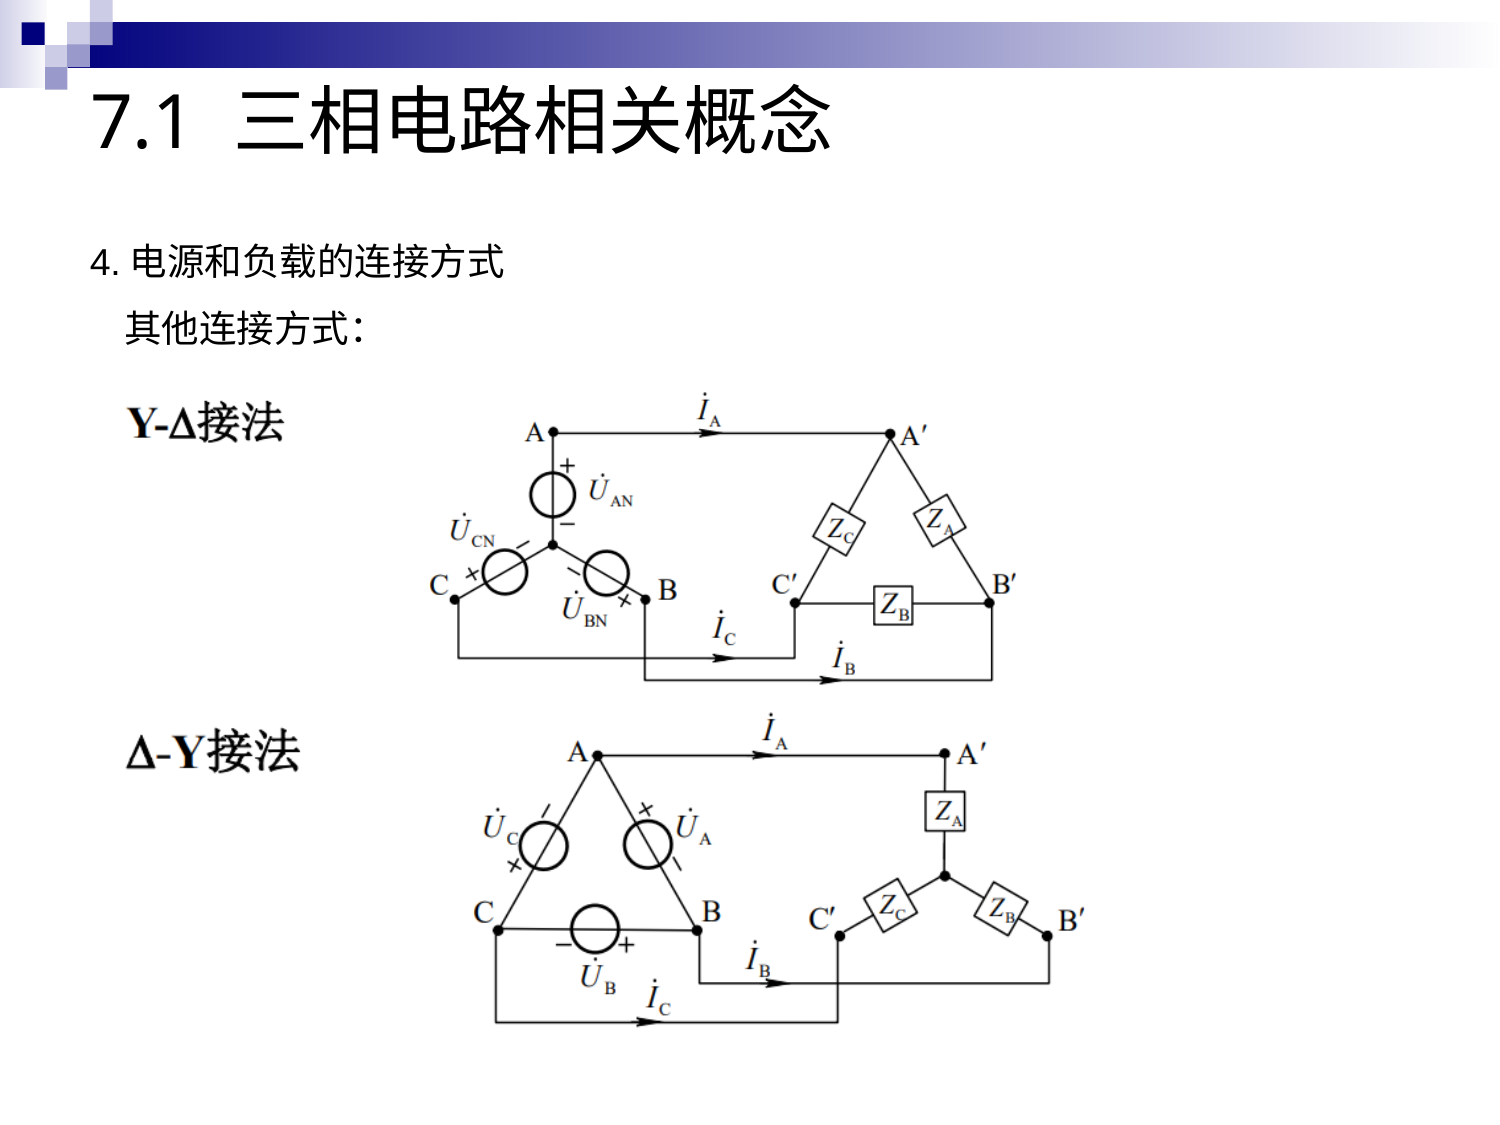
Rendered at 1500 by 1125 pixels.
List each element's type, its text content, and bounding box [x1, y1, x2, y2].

title 7.1 三相电路相关概念 [75, 75, 1459, 163]
picture [110, 385, 1265, 1083]
text_box 4.电源和负载的连接方式 其他连接方式： [74, 208, 961, 358]
